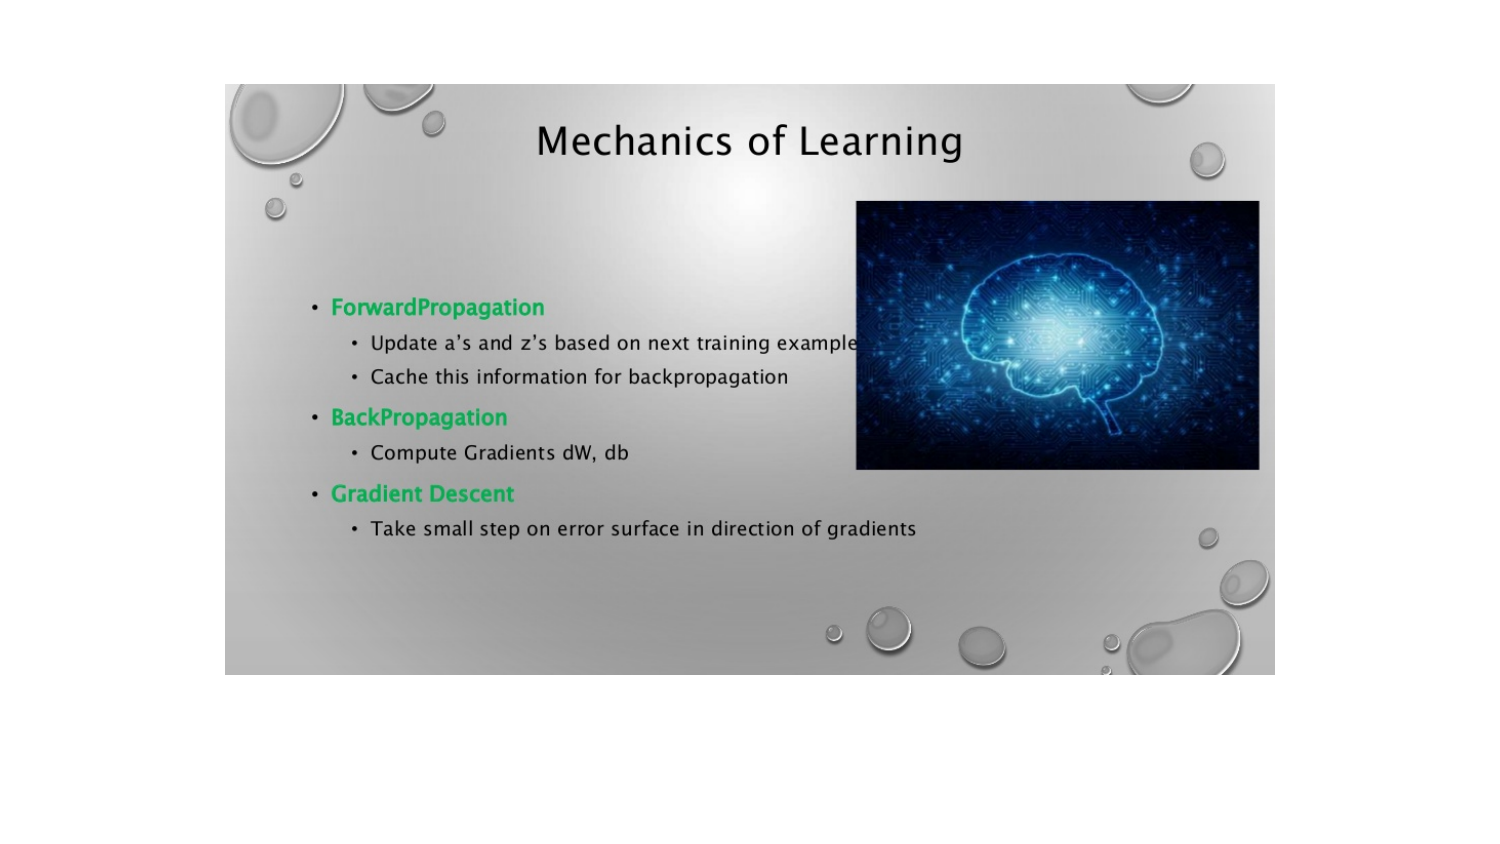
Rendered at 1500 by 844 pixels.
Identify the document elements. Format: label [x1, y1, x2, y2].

picture [224, 84, 1276, 676]
